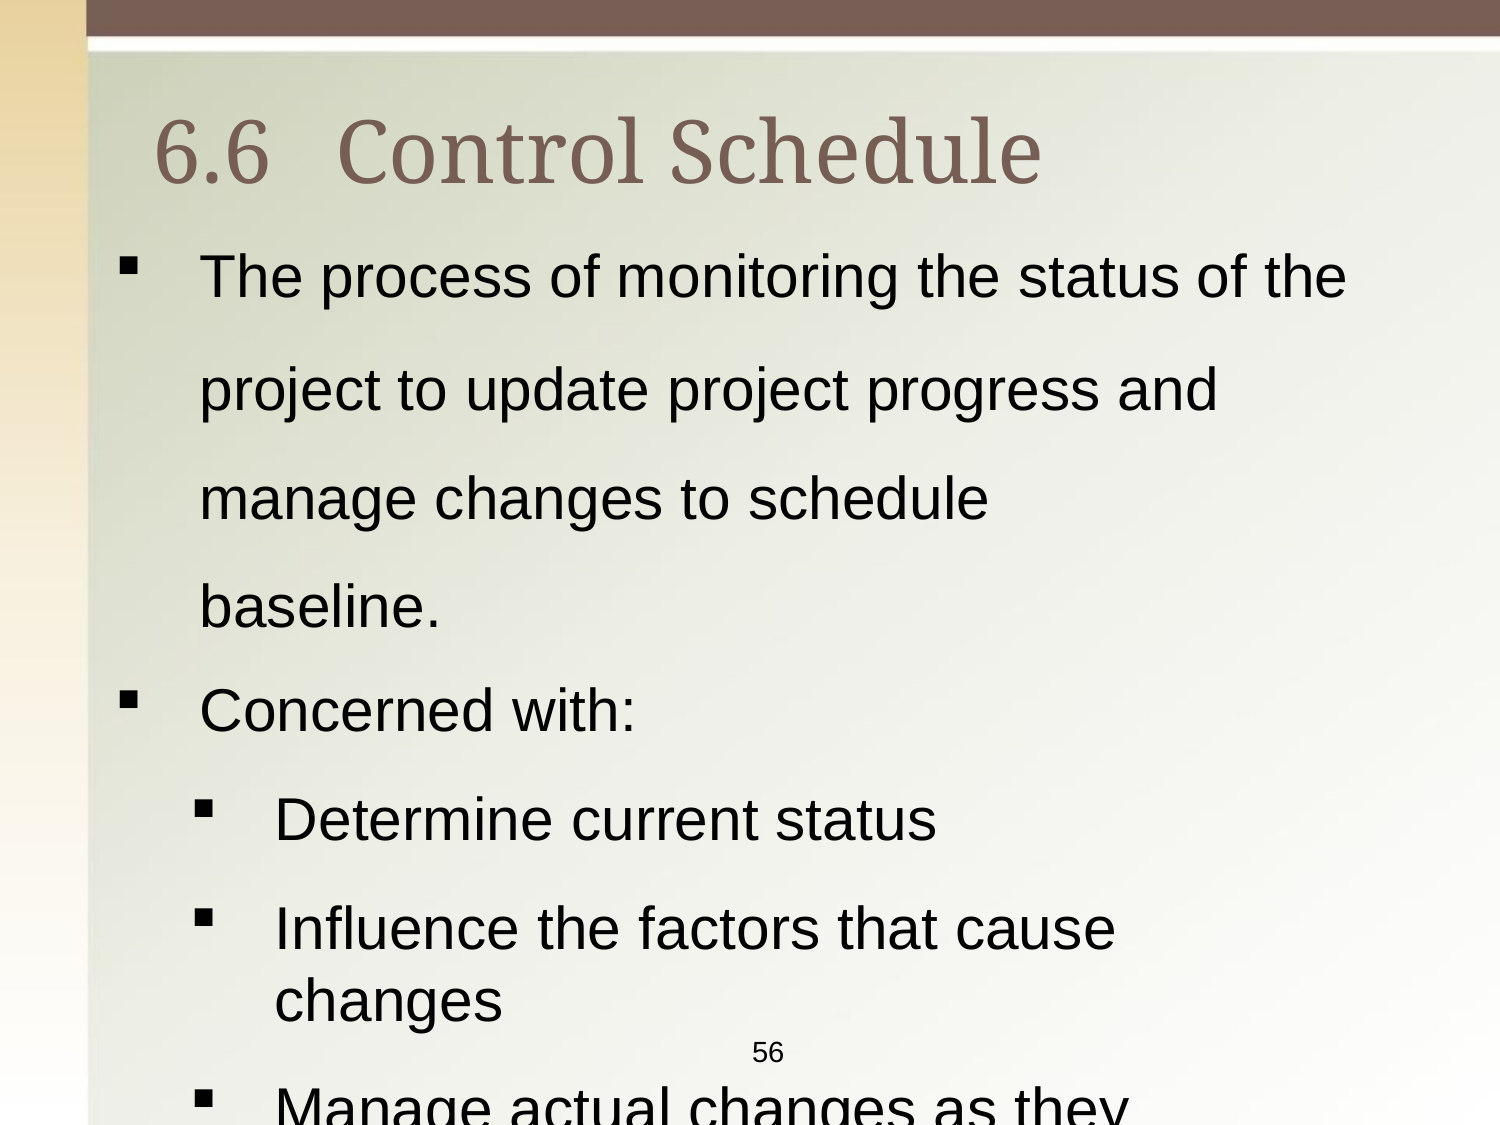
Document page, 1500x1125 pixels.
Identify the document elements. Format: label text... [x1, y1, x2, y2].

title 6.6 Control Schedule [112, 81, 1388, 284]
text_box [0, 0, 1500, 1125]
text_box The process of monitoring the status of the project to update project progress and manage changes to schedule baseline. Concerned with: Determine current status Influence the factors that cause changes Manage actual changes as they occur [112, 236, 1357, 1125]
